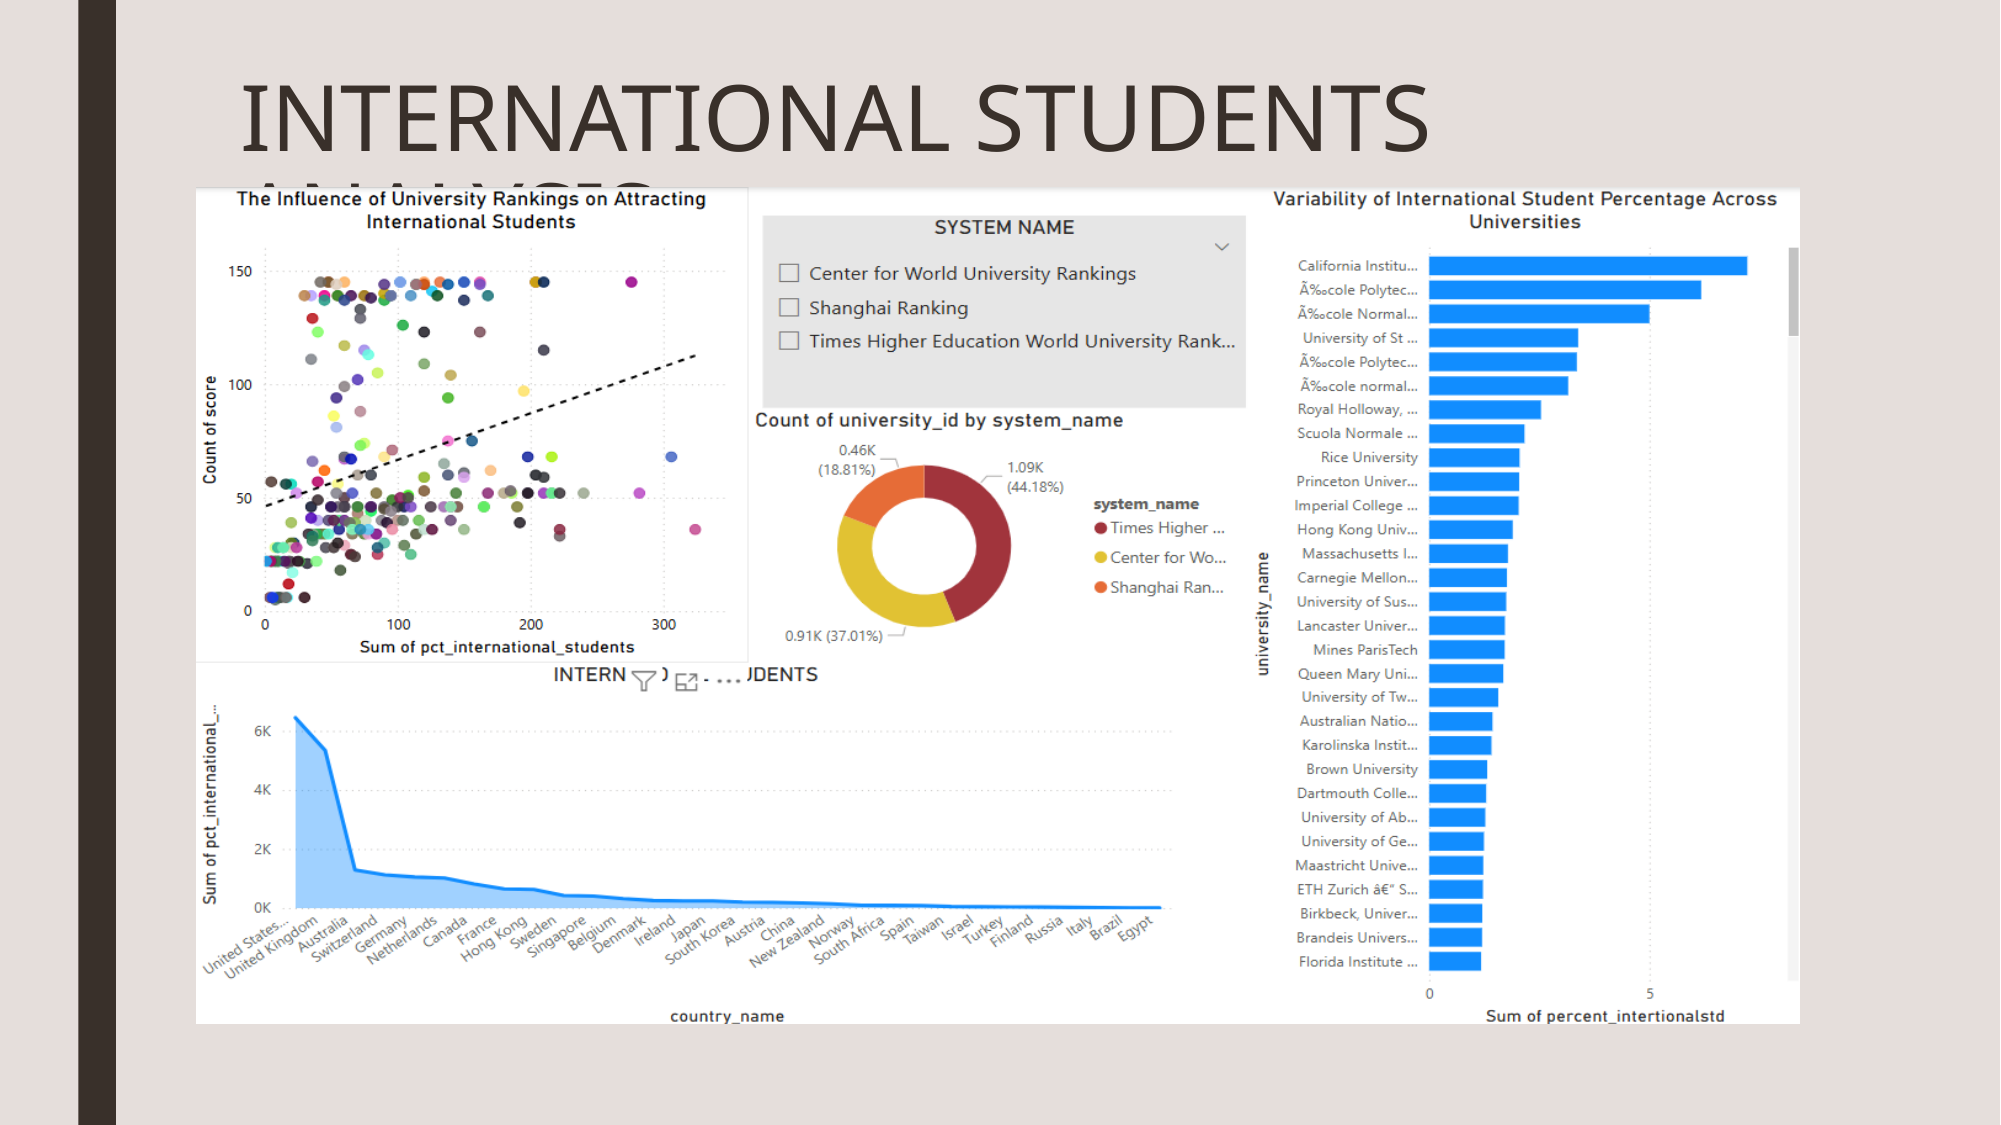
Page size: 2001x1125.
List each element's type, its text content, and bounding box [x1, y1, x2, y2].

title INTERNATIONAL STUDENTS ANALYSIS [225, 66, 1800, 187]
picture [196, 187, 1800, 1024]
